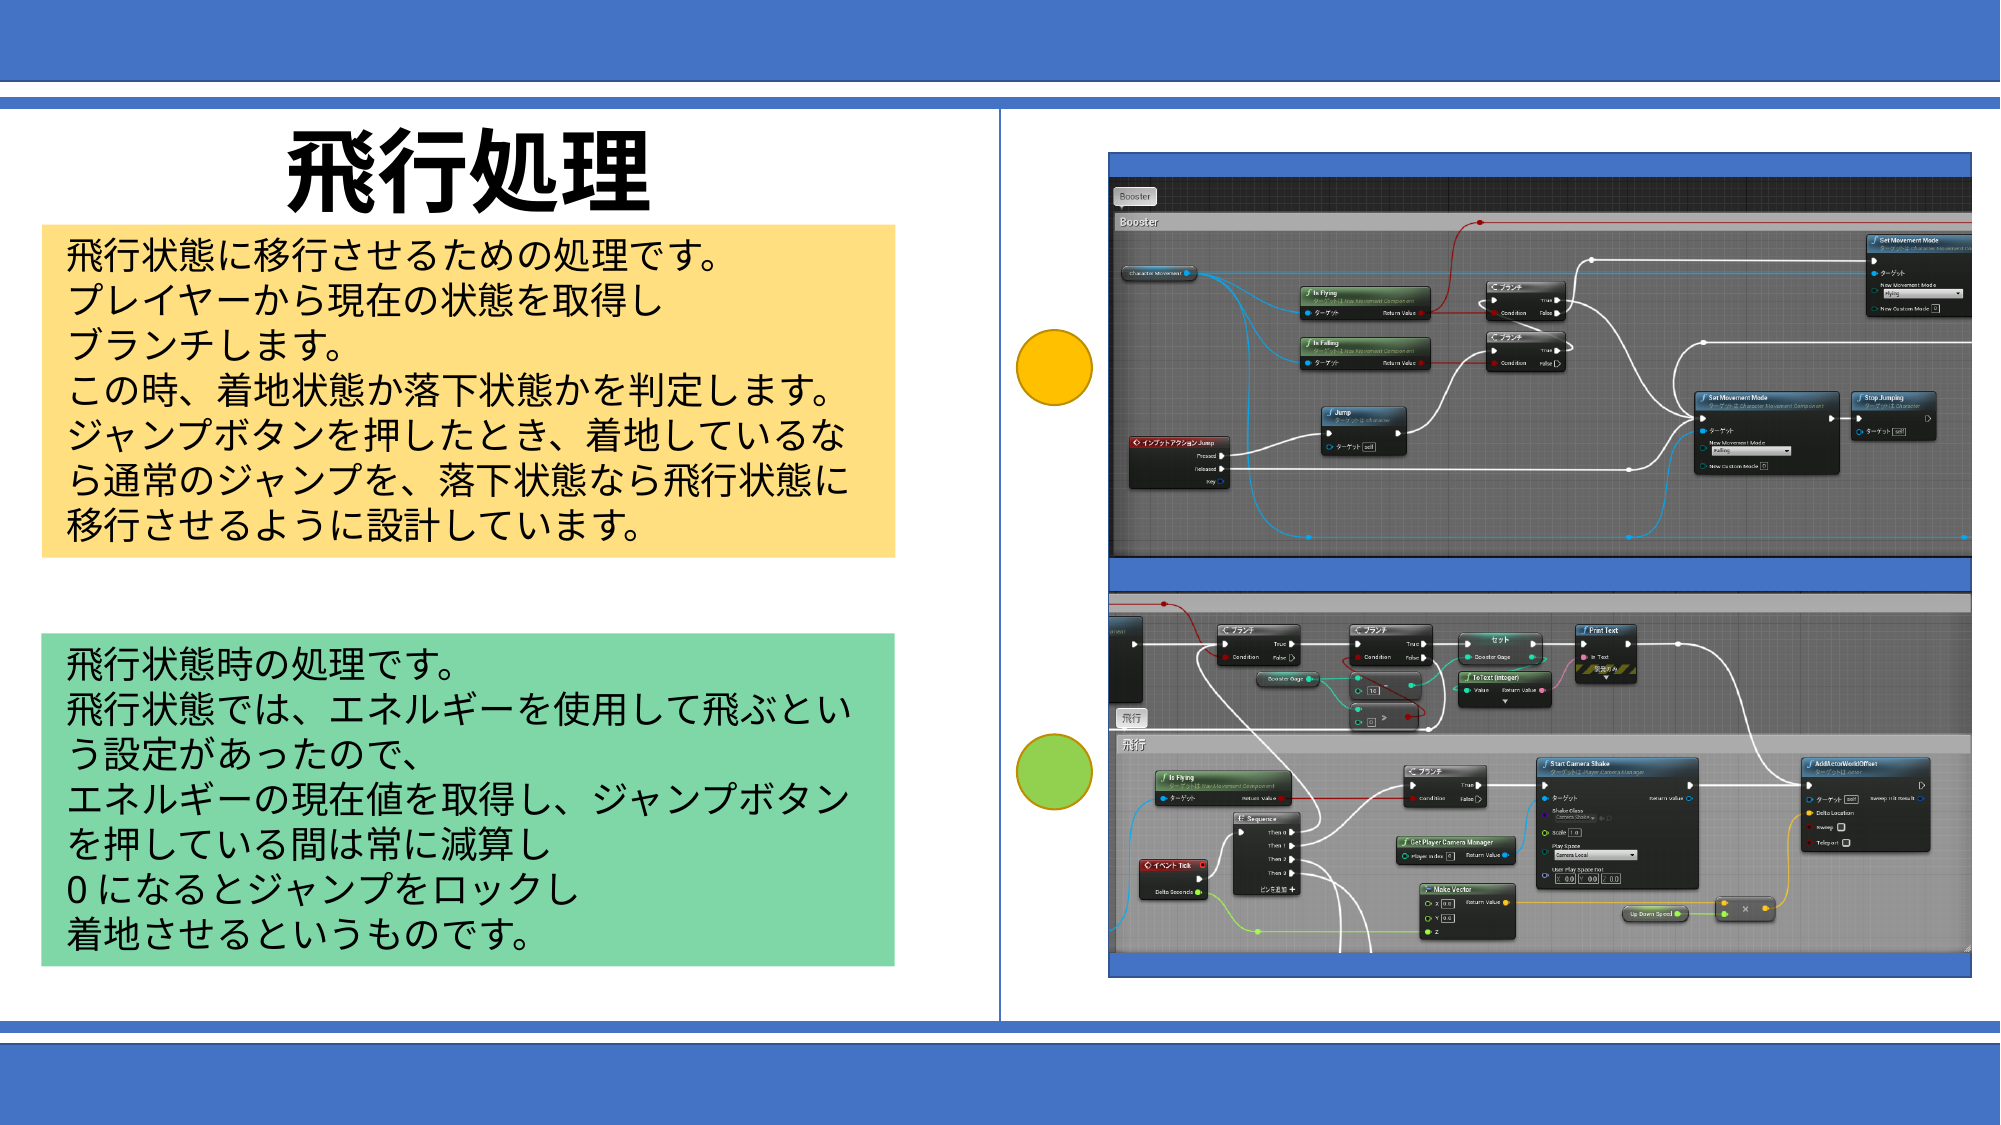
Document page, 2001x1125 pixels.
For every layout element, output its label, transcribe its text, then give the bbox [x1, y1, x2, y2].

text_box [0, 1043, 2000, 1125]
text_box 飛行状態に移行させるための処理です。 プレイヤーから現在の状態を取得し ブランチします。 この時、着地状態か落下状態かを判定します。 ジャンプボタンを押したとき、着地しているなら通常のジャンプを、落下状態なら飛行状態に移行させるように設計しています。 [51, 224, 896, 555]
text_box [0, 103, 999, 1028]
text_box [1015, 329, 1093, 407]
picture [1109, 177, 1972, 558]
picture [1109, 591, 1972, 953]
text_box [1108, 152, 1972, 978]
text_box [1001, 103, 2000, 1028]
text_box [41, 633, 895, 967]
text_box [42, 224, 896, 558]
text_box 飛行状態時の処理です。 飛行状態では、エネルギーを使用して飛ぶという設定があったので、 エネルギーの現在値を取得し、ジャンプボタンを押している間は常に減算し 0になるとジャンプをロックし 着地させるというものです。 [51, 633, 891, 963]
text_box [0, 0, 2000, 82]
text_box [1015, 733, 1093, 811]
